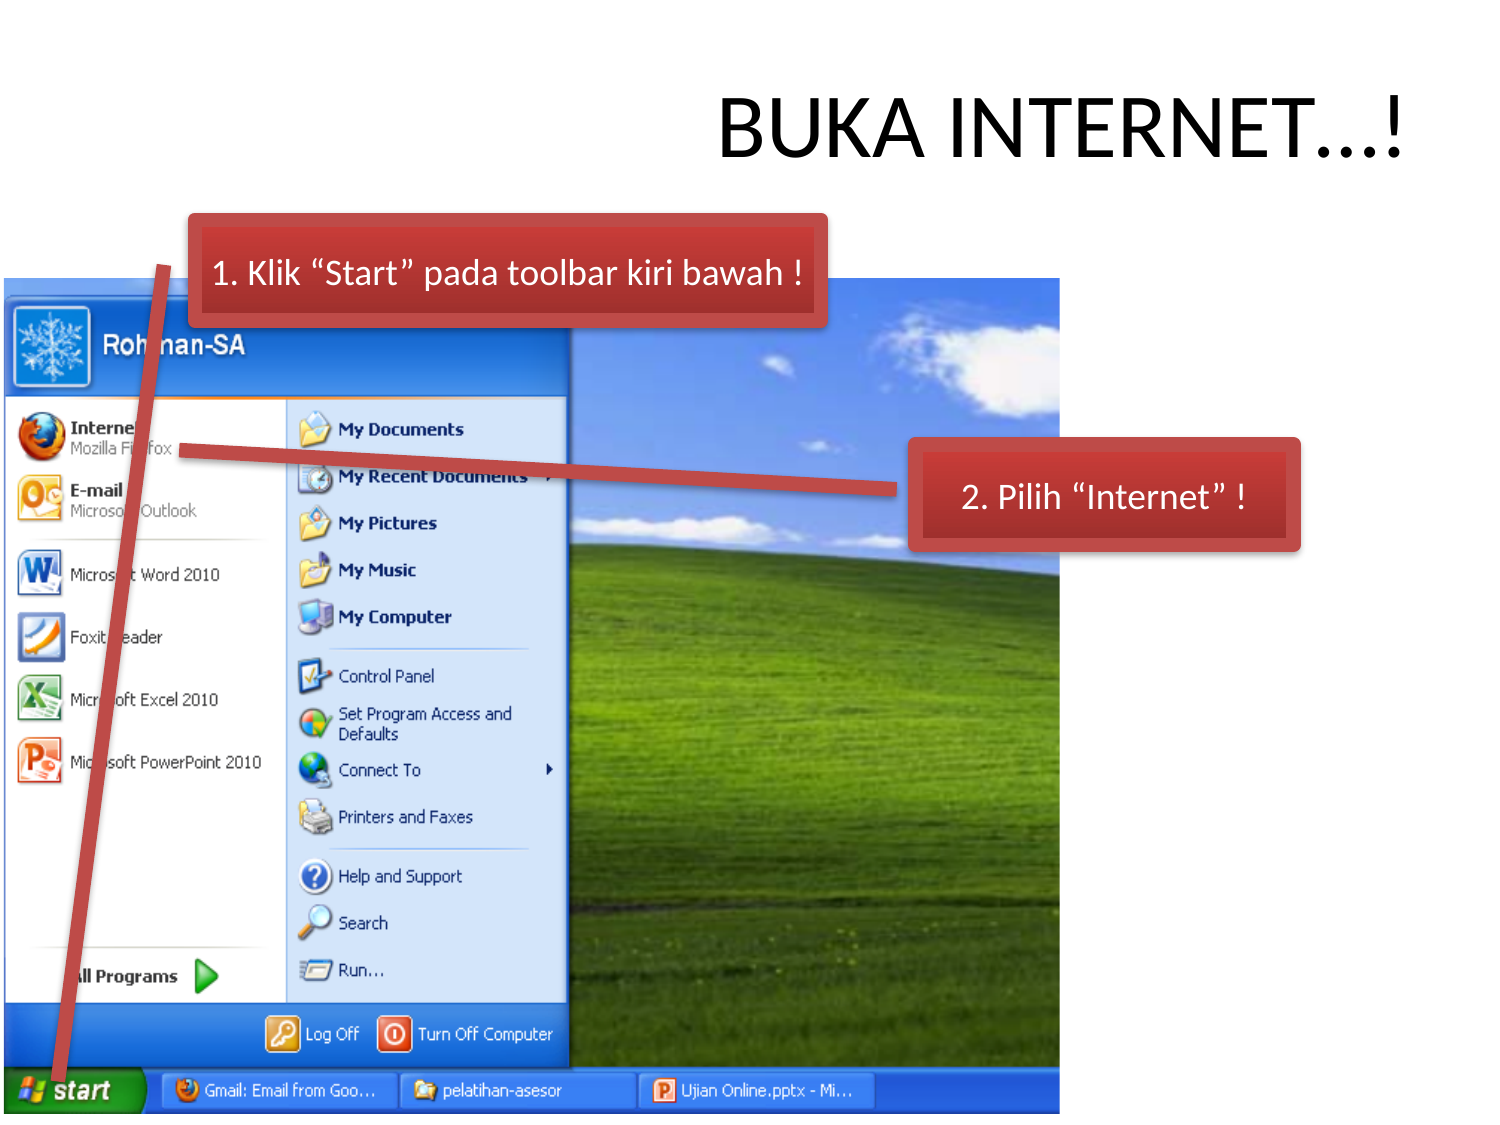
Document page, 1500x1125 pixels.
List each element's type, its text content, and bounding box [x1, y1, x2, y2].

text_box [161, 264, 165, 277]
text_box 1. Klik “Start” pada toolbar kiri bawah ! [194, 219, 822, 277]
text_box 2. Pilih “Internet” ! [1064, 444, 1294, 546]
title BUKA INTERNET…! [75, 45, 1425, 197]
picture [3, 278, 1060, 1115]
